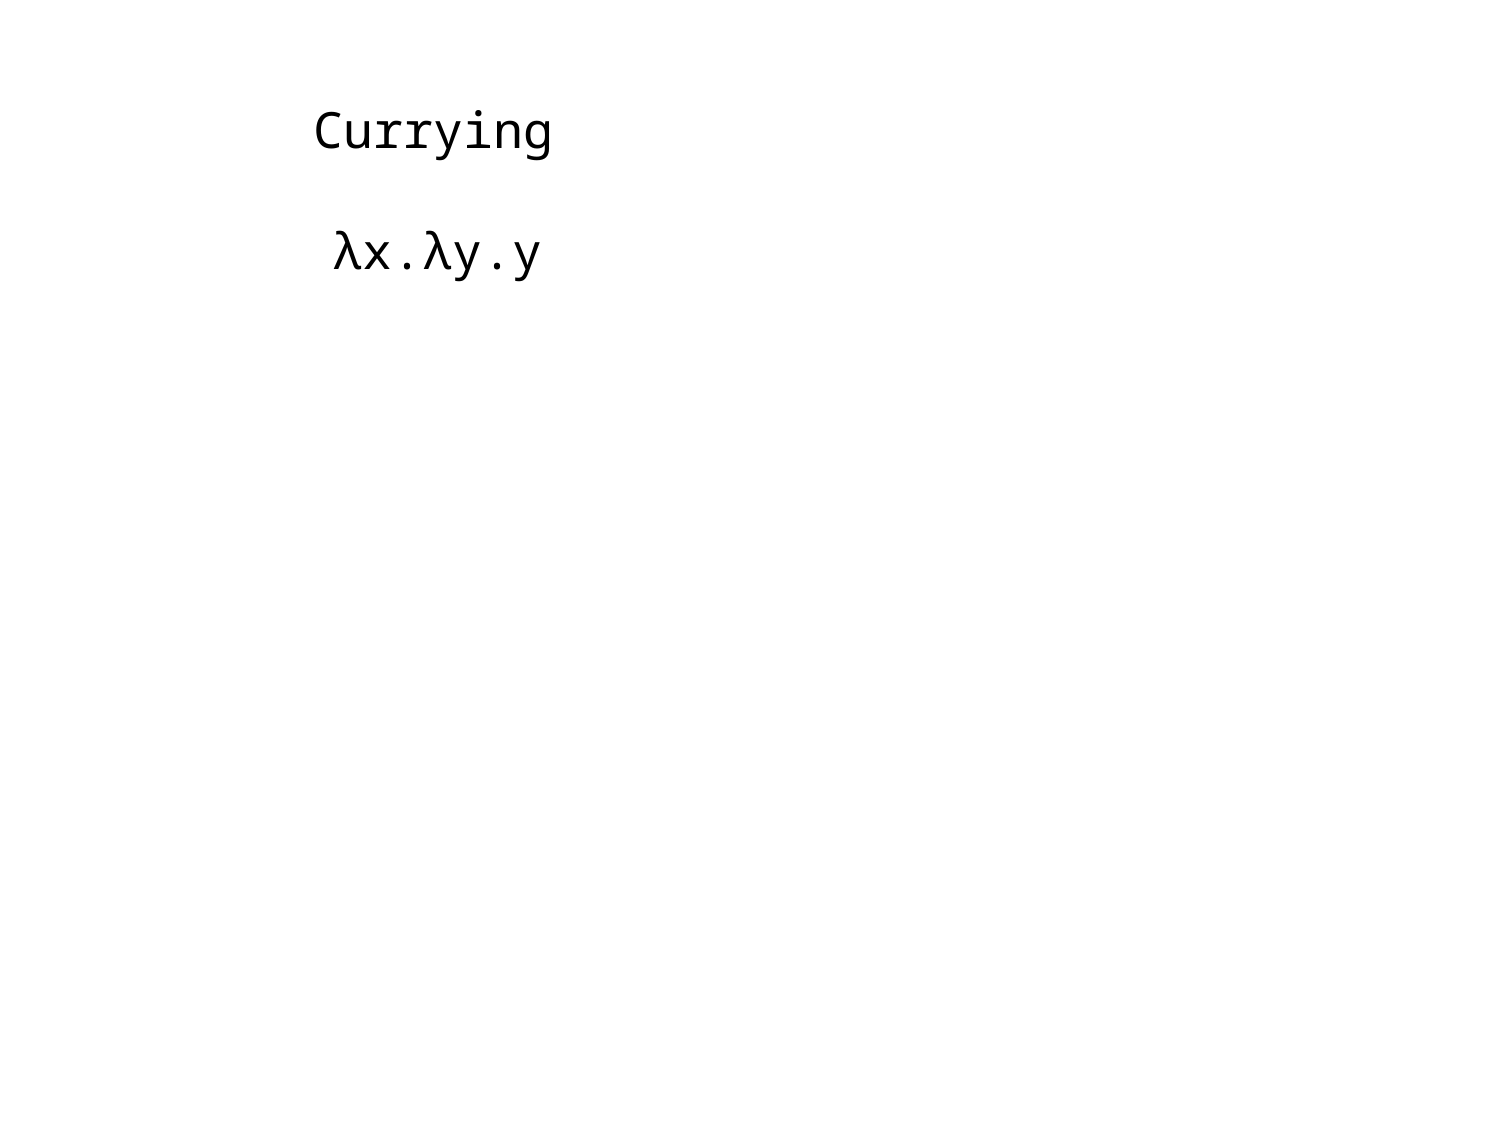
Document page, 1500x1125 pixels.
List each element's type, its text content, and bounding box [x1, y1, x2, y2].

text_box Currying [298, 90, 569, 211]
text_box λx.λy.y [317, 212, 937, 407]
